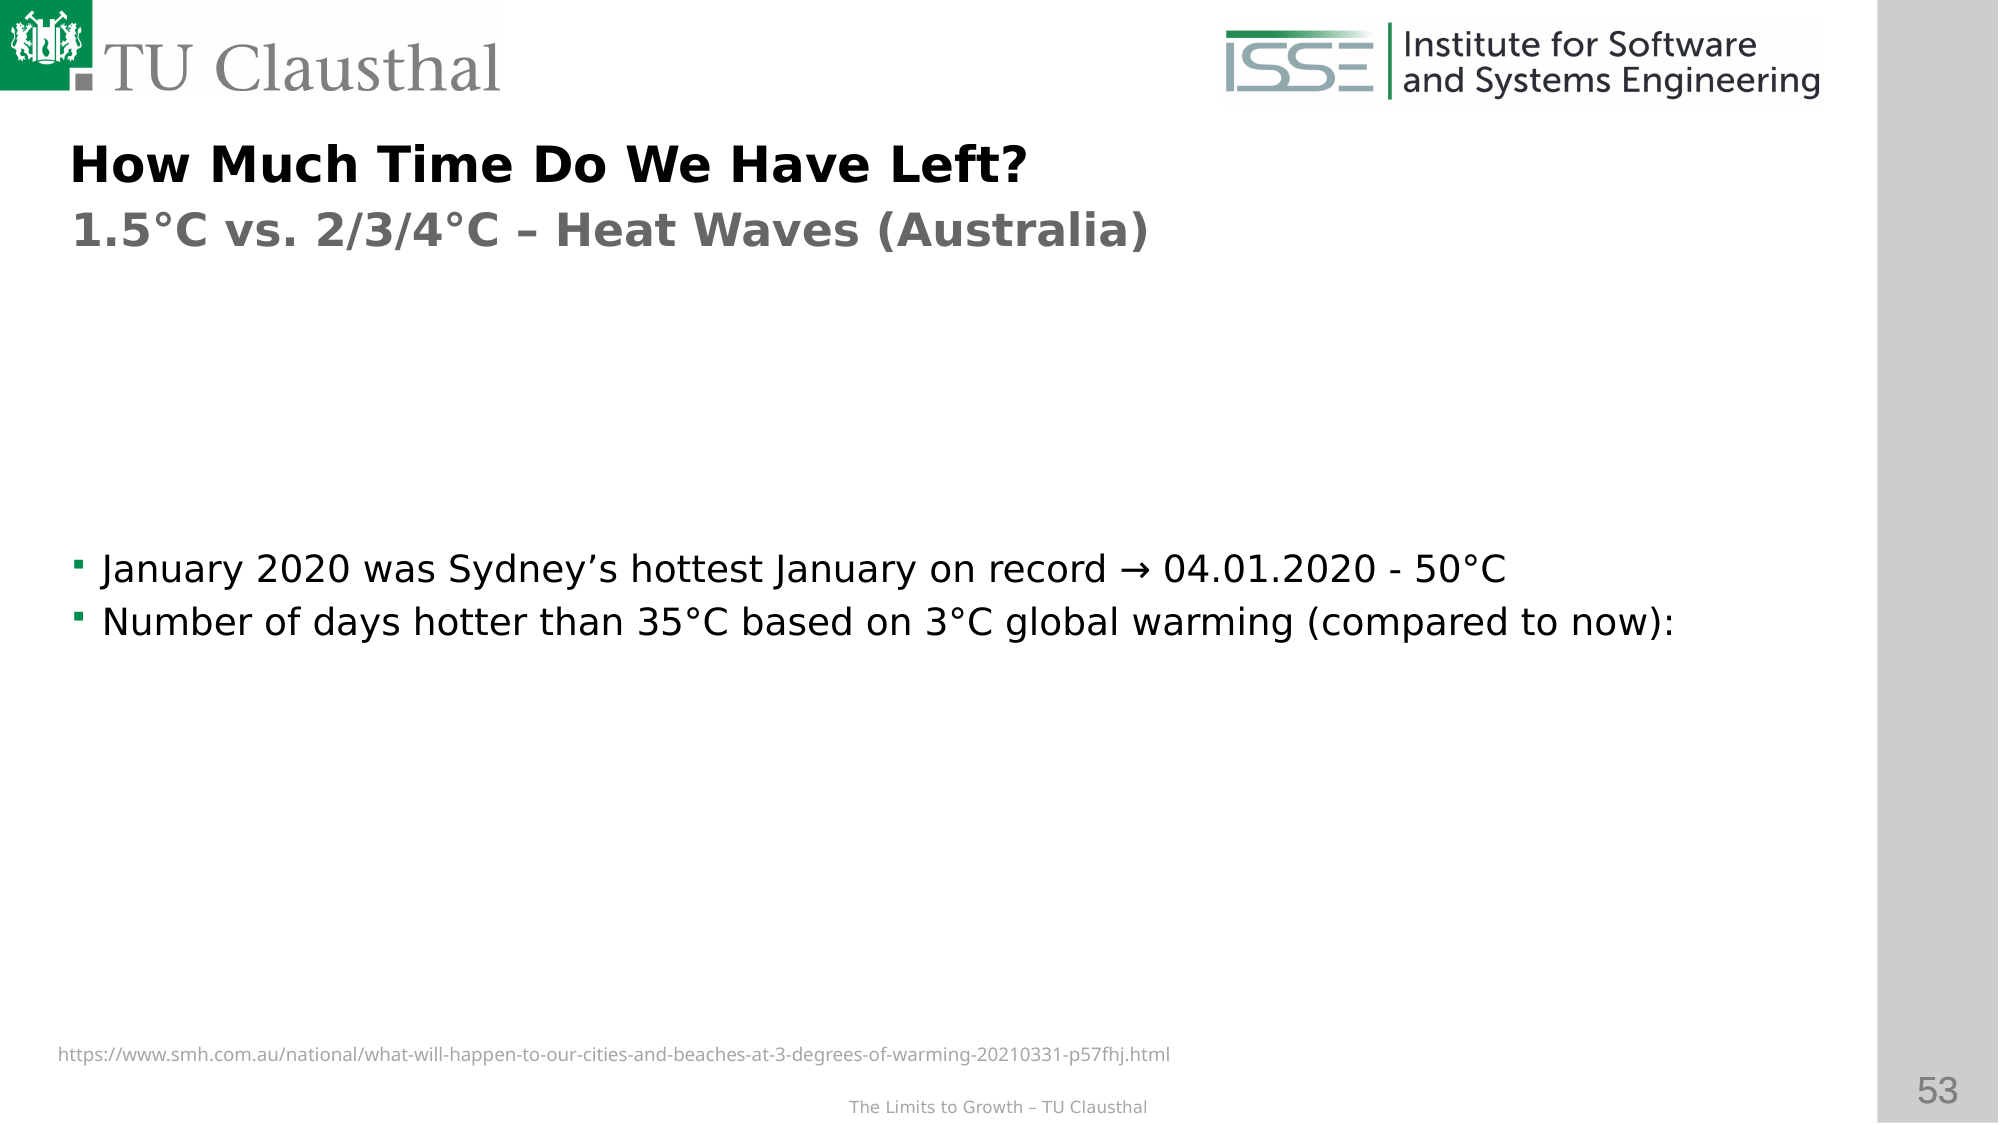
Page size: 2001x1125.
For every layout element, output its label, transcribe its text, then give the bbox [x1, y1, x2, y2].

text_box https://www.smh.com.au/national/what-will-happen-to-our-cities-and-beaches-at-3-degrees-of-warming-20210331-p57fhj.html [43, 1035, 1784, 1073]
text_box How Much Time Do We Have Left? [55, 125, 1817, 206]
picture [1218, 22, 1825, 106]
text_box January 2020 was Sydney’s hottest January on record → 04.01.2020 - 50°C Number of days hotter than 35°C based on 3°C global warming (compared to now): Sydney → 11 days/year instead of 3.1 days/year Melbourne → 24 days/year instead of 11 days/year Darwin → 265 days/year instead of 11 days/year [55, 208, 1799, 1033]
text_box 1.5°C vs. 2/3/4°C – Heat Waves (Australia) [70, 188, 1769, 269]
picture [0, 0, 500, 91]
